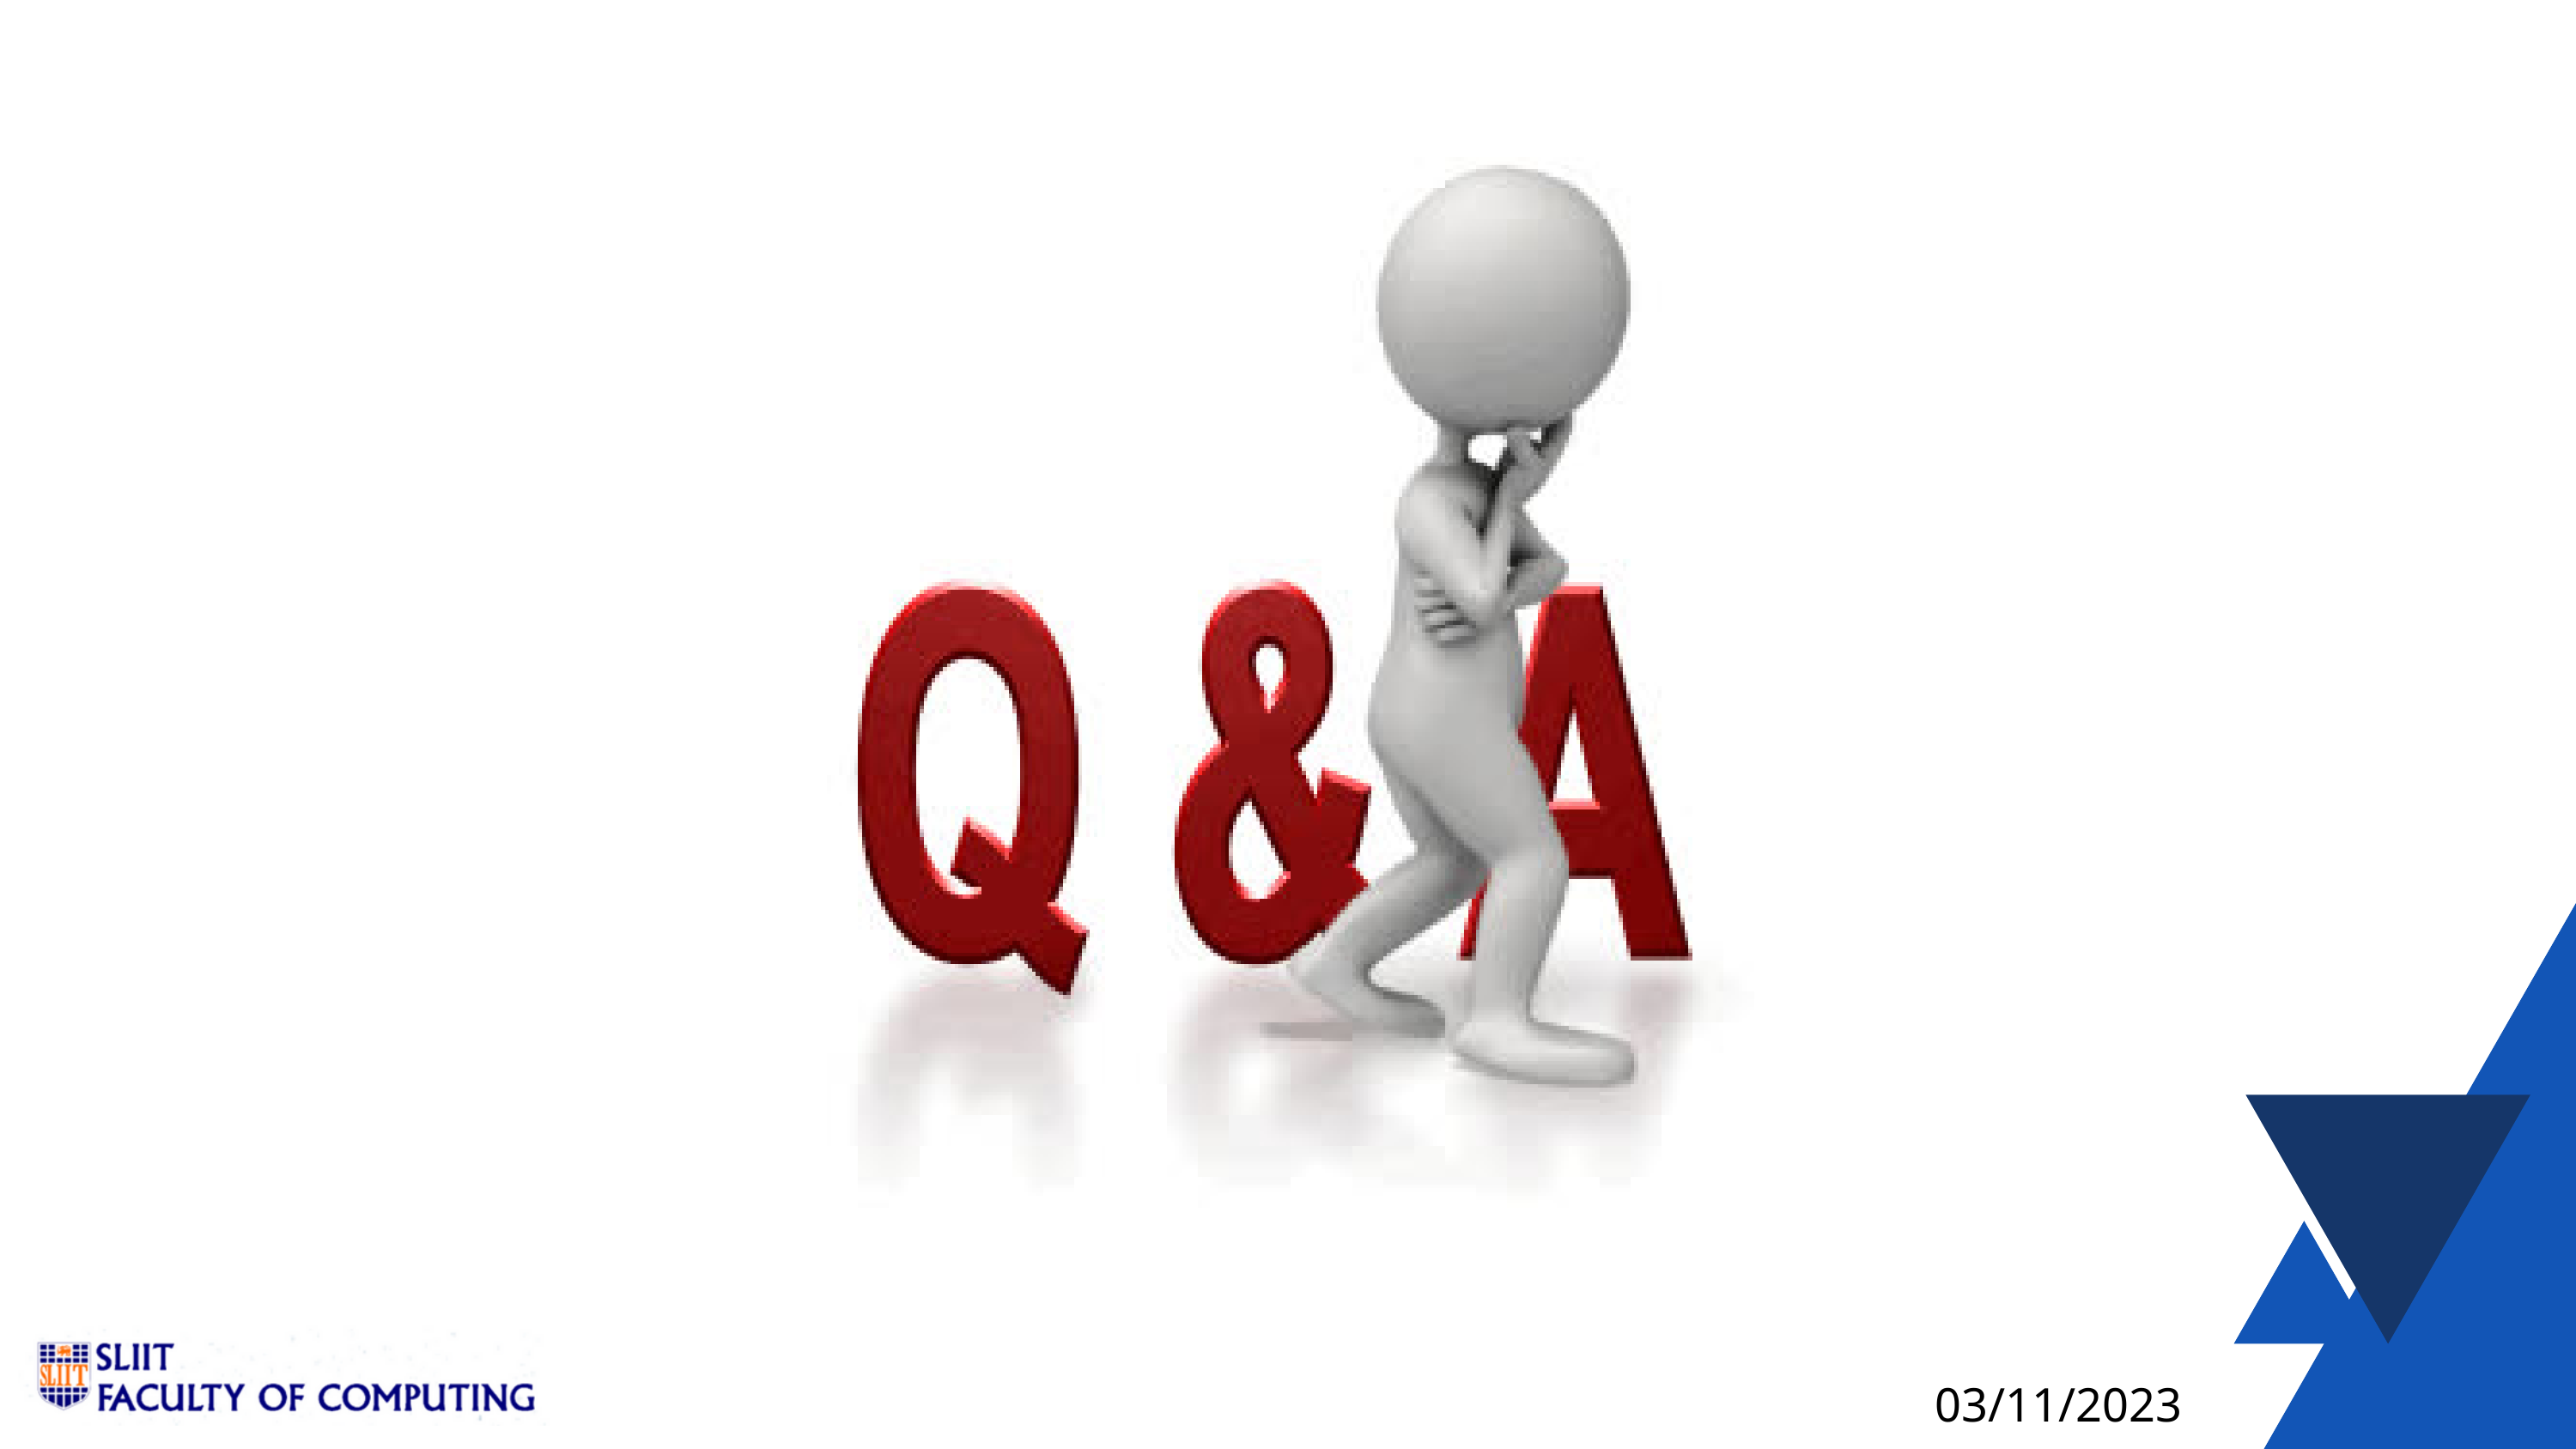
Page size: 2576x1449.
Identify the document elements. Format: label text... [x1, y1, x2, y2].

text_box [2233, 1220, 2375, 1344]
text_box [18, 1319, 557, 1426]
text_box 03/11/2023 [1912, 1366, 2206, 1432]
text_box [2216, 839, 2576, 1449]
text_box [301, 95, 2234, 1255]
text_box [2245, 1094, 2531, 1344]
